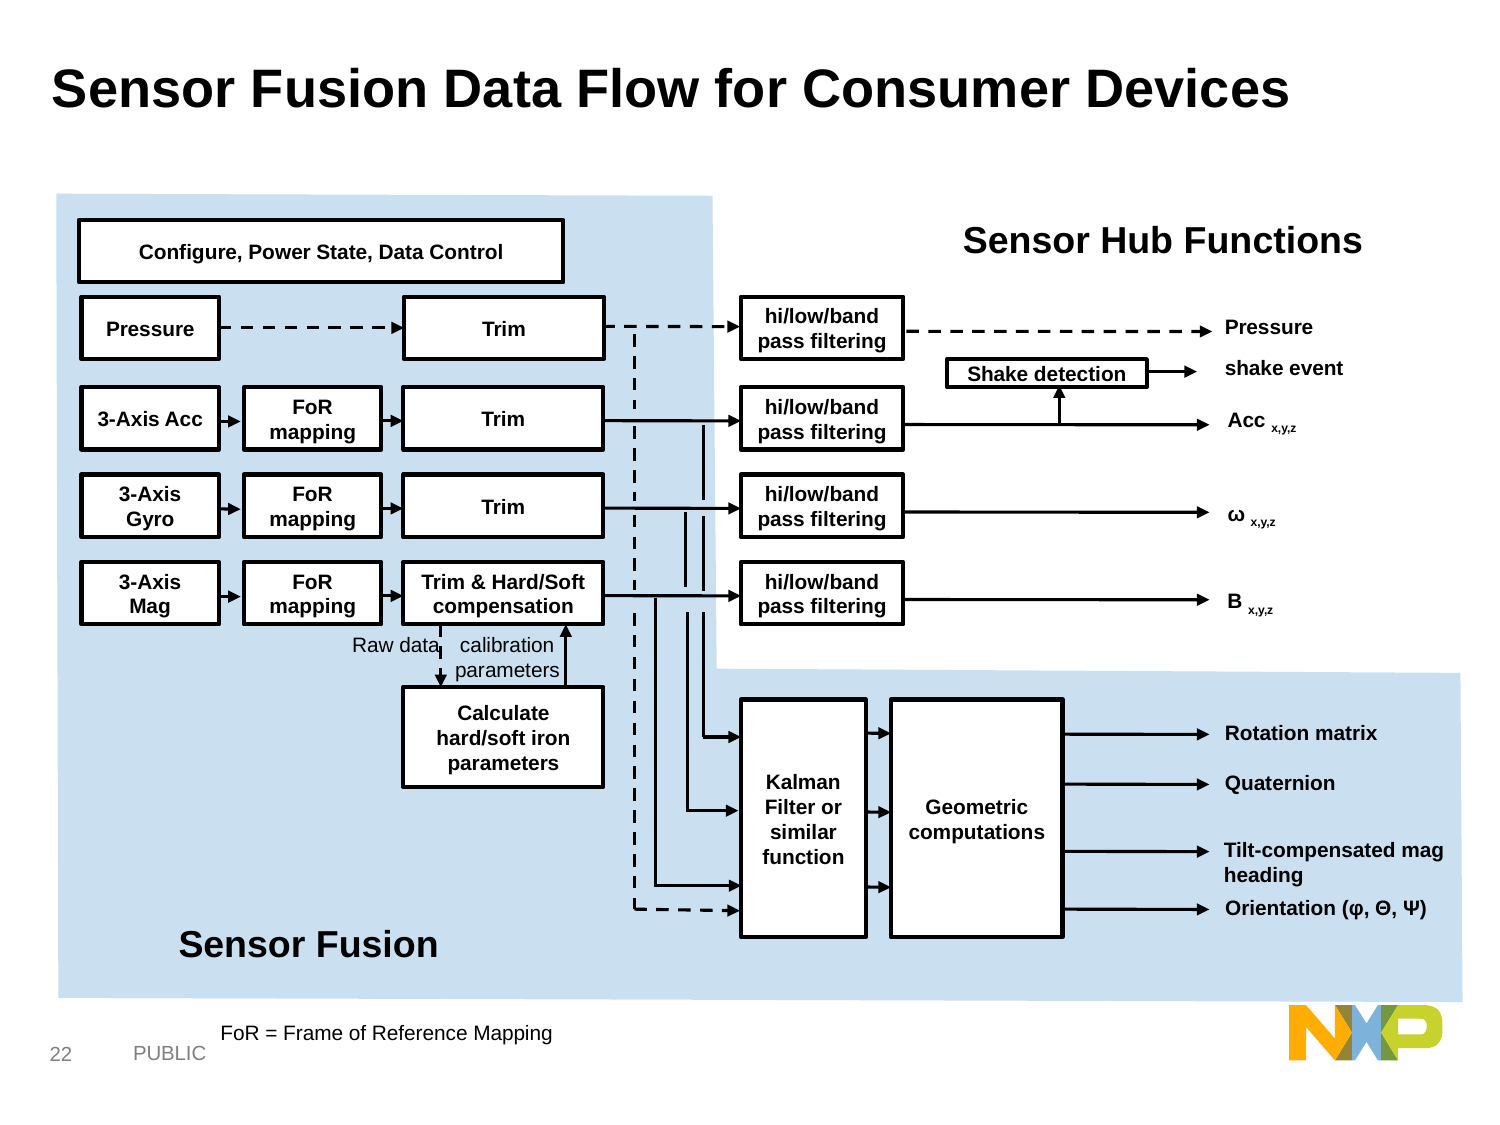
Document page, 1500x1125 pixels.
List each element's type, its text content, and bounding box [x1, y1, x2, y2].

text_box Trim [402, 295, 606, 361]
text_box [54, 191, 1465, 1005]
table_cell float [605, 423, 717, 432]
table_cell float [1065, 853, 1196, 857]
text_box Sensor Hub Functions [948, 208, 1393, 268]
text_box shake event [1210, 346, 1359, 387]
text_box B x,y,z [1212, 580, 1288, 624]
text_box Calculate hard/soft iron parameters [401, 685, 605, 789]
text_box Trim & Hard/Soft compensation [401, 560, 605, 626]
text_box 3-Axis Mag [79, 560, 221, 626]
title Sensor Fusion Data Flow for Consumer Devices [36, 45, 1472, 154]
table_cell float [1065, 736, 1196, 740]
text_box Quaternion [1210, 762, 1351, 802]
text_box FoR mapping [242, 385, 383, 452]
text_box FoR = Frame of Reference Mapping [205, 1012, 574, 1053]
text_box Trim [401, 385, 605, 452]
text_box hi/low/band pass filtering [739, 295, 905, 361]
text_box ω x,y,z [1212, 492, 1291, 536]
text_box calibration parameters [567, 624, 575, 690]
table_cell float [606, 328, 716, 332]
table_cell float [605, 510, 718, 518]
text_box Pressure [79, 295, 221, 361]
text_box Orientation (φ, Θ, Ψ) [1210, 894, 1442, 927]
table_cell float [605, 598, 654, 605]
text_box Acc x,y,z [1212, 399, 1312, 443]
table_cell float [657, 598, 719, 605]
text_box Geometric computations [889, 697, 1065, 939]
text_box Pressure [1210, 306, 1329, 347]
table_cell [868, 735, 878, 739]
text_box FoR mapping [242, 560, 383, 626]
text_box Sensor Fusion [163, 912, 455, 973]
text_box hi/low/band pass filtering [739, 472, 905, 539]
text_box 3-Axis Gyro [79, 472, 221, 539]
text_box Shake detection [945, 357, 1149, 389]
text_box Trim [401, 472, 605, 539]
text_box calibration parameters [442, 624, 565, 690]
text_box hi/low/band pass filtering [739, 385, 905, 452]
table_cell float [1065, 911, 1196, 915]
table_cell float [654, 887, 728, 891]
table_cell float [686, 812, 725, 816]
table_cell float [1065, 786, 1196, 790]
text_box FoR mapping [242, 472, 383, 539]
text_box hi/low/band pass filtering [739, 560, 905, 626]
table_cell float [631, 905, 739, 918]
text_box Raw data [337, 624, 439, 665]
text_box Tilt-compensated mag heading [1209, 828, 1494, 894]
text_box 3-Axis Acc [79, 385, 221, 452]
text_box Rotation matrix [1210, 712, 1393, 752]
text_box Configure, Power State, Data Control [77, 218, 565, 284]
text_box Kalman Filter or similar function [739, 697, 868, 939]
